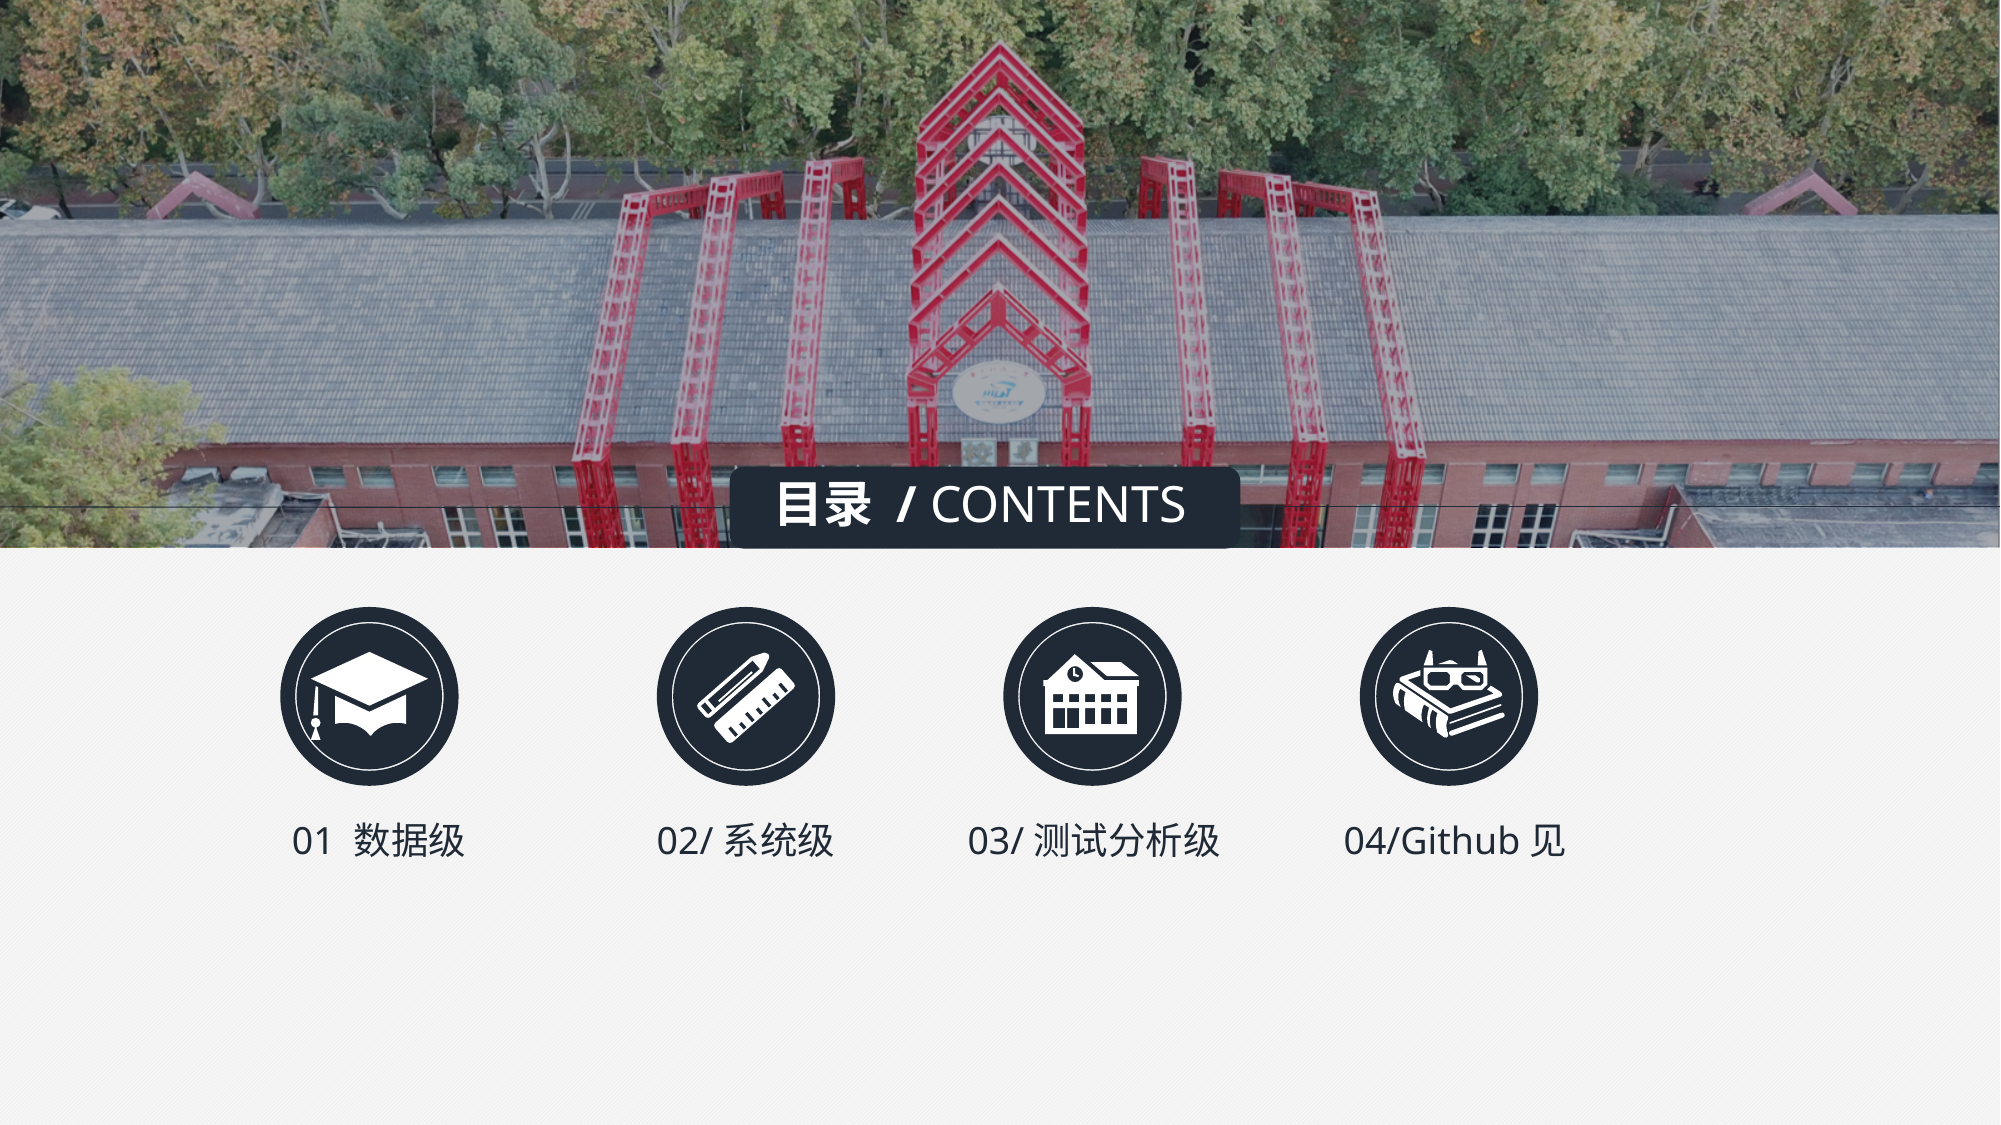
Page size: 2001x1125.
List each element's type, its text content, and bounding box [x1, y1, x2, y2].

text_box 02/系统级 [641, 809, 850, 915]
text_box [1359, 606, 1539, 786]
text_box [280, 606, 459, 786]
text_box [656, 606, 836, 786]
text_box 03/测试分析级 [952, 809, 1236, 870]
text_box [1003, 606, 1182, 786]
picture [0, 0, 2000, 467]
text_box 04/Github见 [1328, 809, 1582, 915]
text_box 01 数据级 [277, 809, 481, 870]
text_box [0, 467, 2000, 548]
